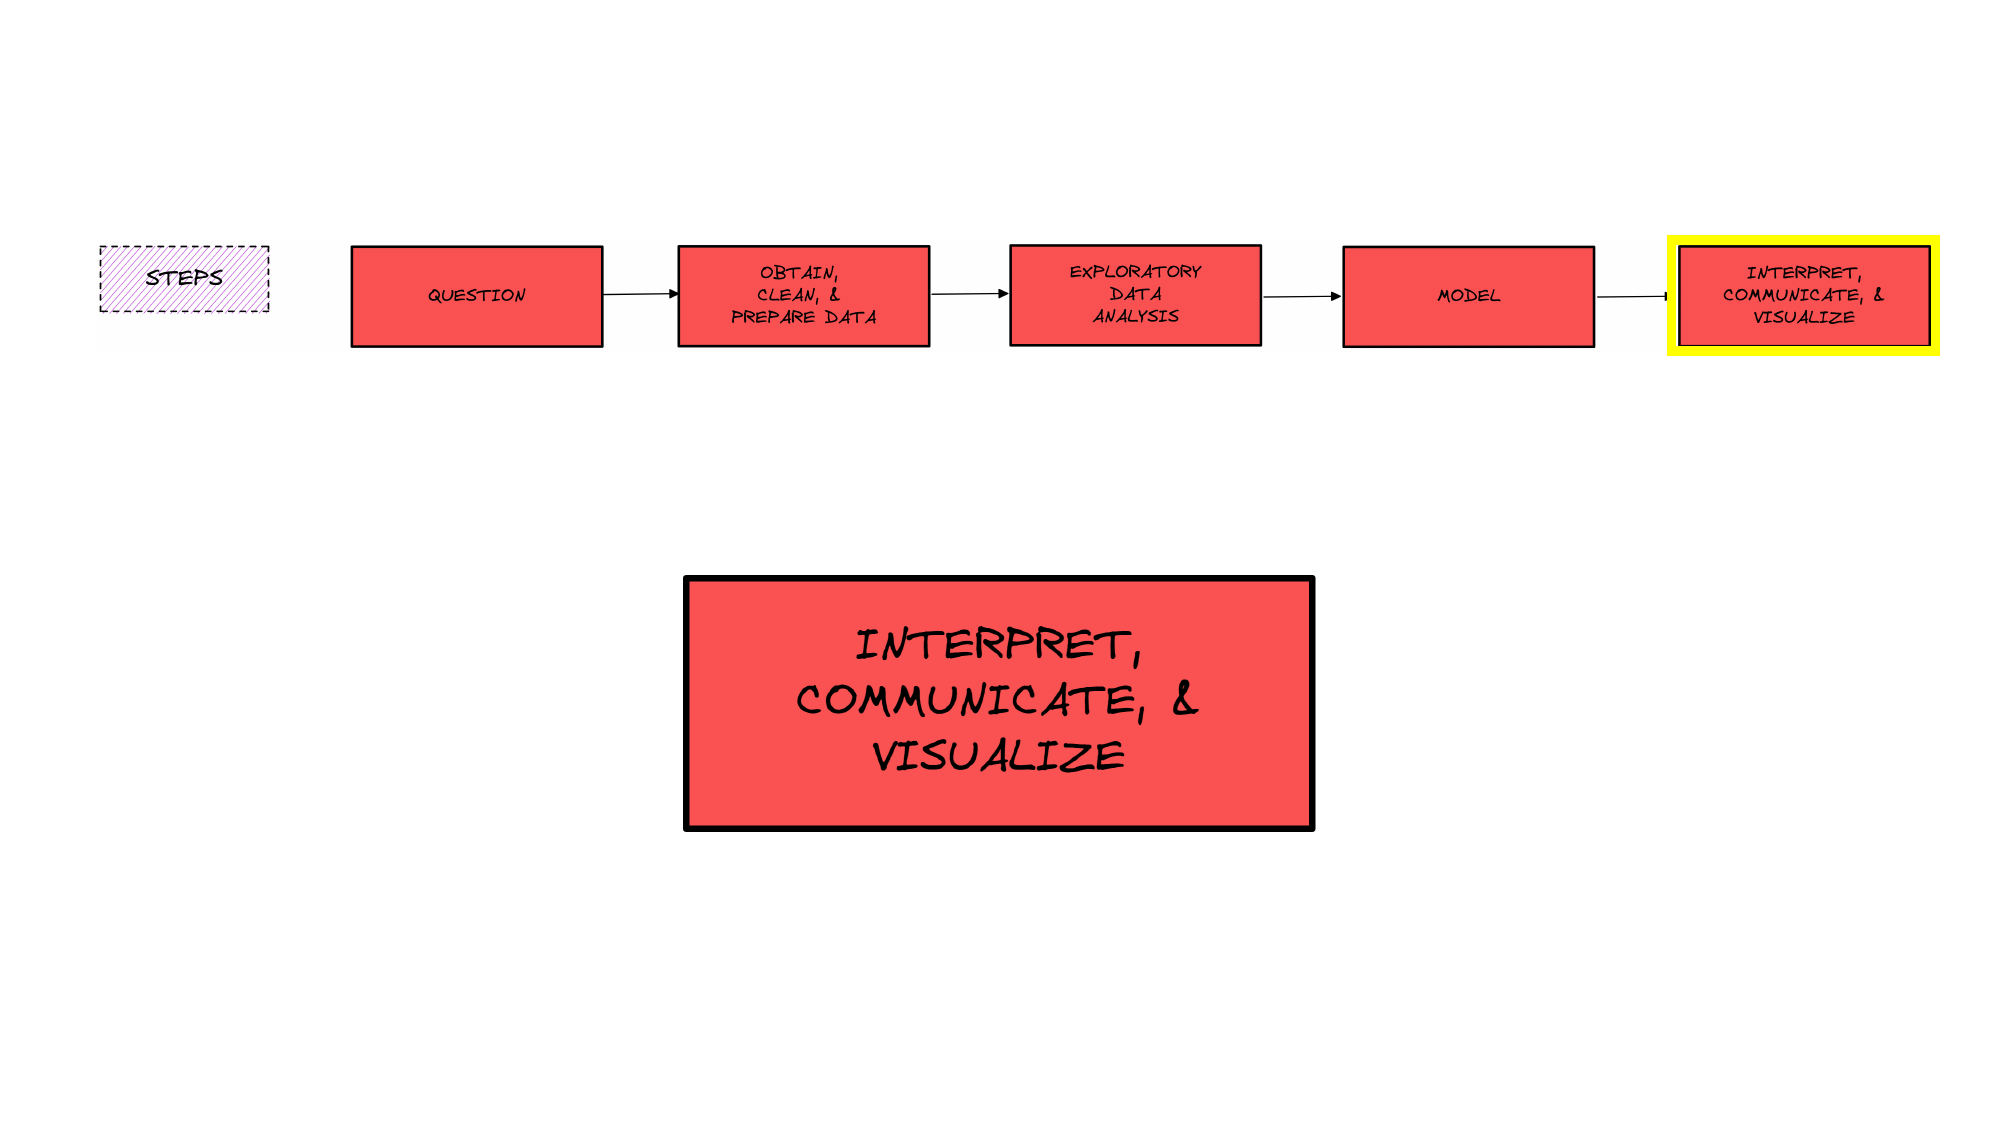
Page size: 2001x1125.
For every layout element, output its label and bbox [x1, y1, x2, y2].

picture [93, 239, 1936, 353]
picture [670, 562, 1328, 844]
